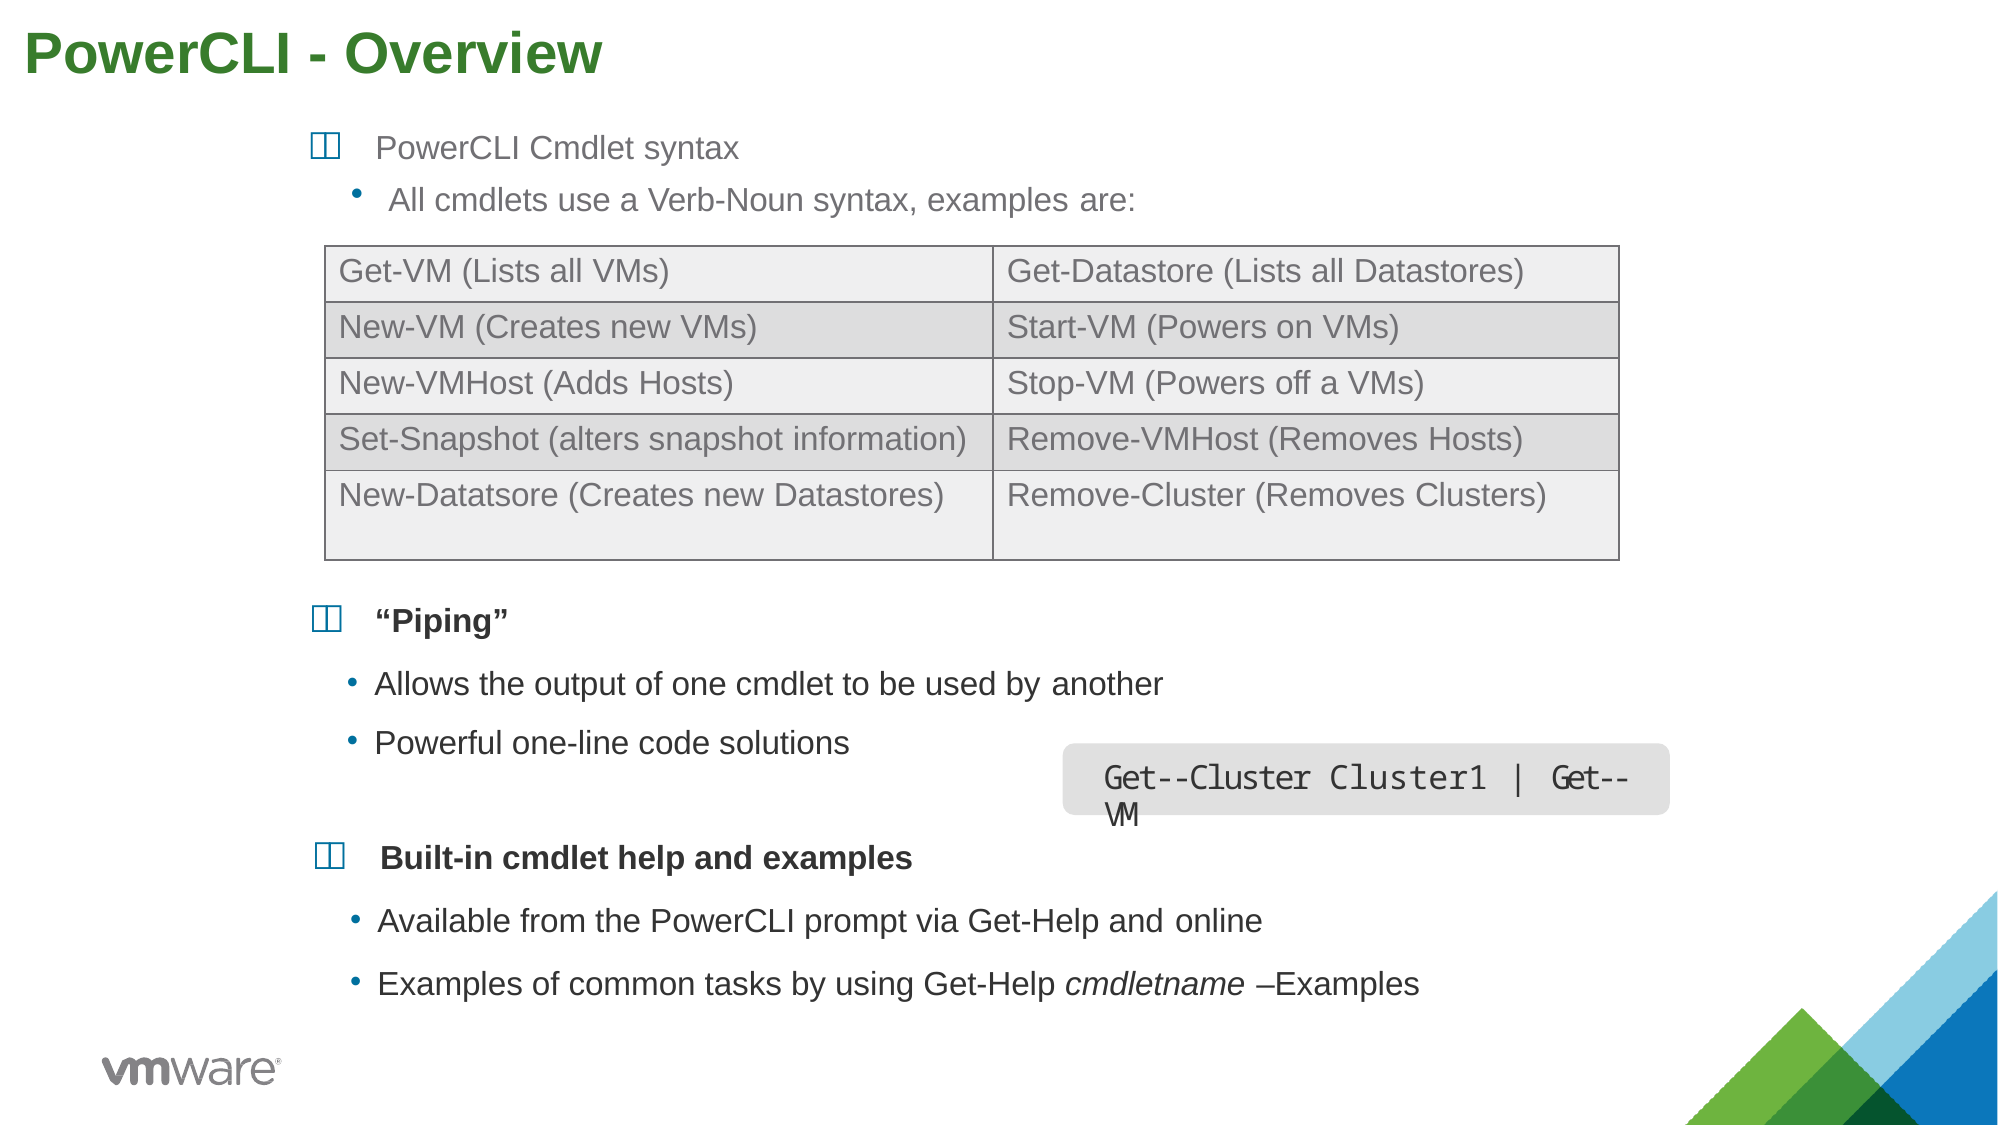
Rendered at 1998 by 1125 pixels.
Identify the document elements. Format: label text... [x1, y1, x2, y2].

table_header Get-VM (Lists all VMs) [326, 247, 992, 301]
table_cell Set-Snapshot (alters snapshot information) [326, 415, 992, 470]
text_box [1638, 743, 1670, 816]
table_cell Stop-VM (Powers off a VMs) [994, 359, 1618, 413]
text_box  PowerCLI Cmdlet syntax All cmdlets use a Verb-Noun syntax, examples are: [305, 110, 1144, 218]
table_cell Remove-Cluster (Removes Clusters) [994, 471, 1618, 559]
text_box  “Piping” Allows the output of one cmdlet to be used by another Powerful one-line code solutions Get-­‐Cluster Cluster1 | Get-­‐VM  Built-in cmdlet help and examples Available from the PowerCLI prompt via Get-Help and online Examples of common tasks by using Get-Help cmdletname –Examples [306, 572, 1638, 1002]
table_cell New-VMHost (Adds Hosts) [326, 359, 992, 413]
table_header Get-Datastore (Lists all Datastores) [994, 247, 1618, 301]
table_cell New-Datatsore (Creates new Datastores) [326, 471, 992, 559]
title PowerCLI - Overview [22, 13, 607, 204]
picture [1673, 886, 1998, 1125]
table_cell New-VM (Creates new VMs) [326, 303, 992, 357]
table_cell Remove-VMHost (Removes Hosts) [994, 415, 1618, 470]
table_cell Start-VM (Powers on VMs) [994, 303, 1618, 357]
